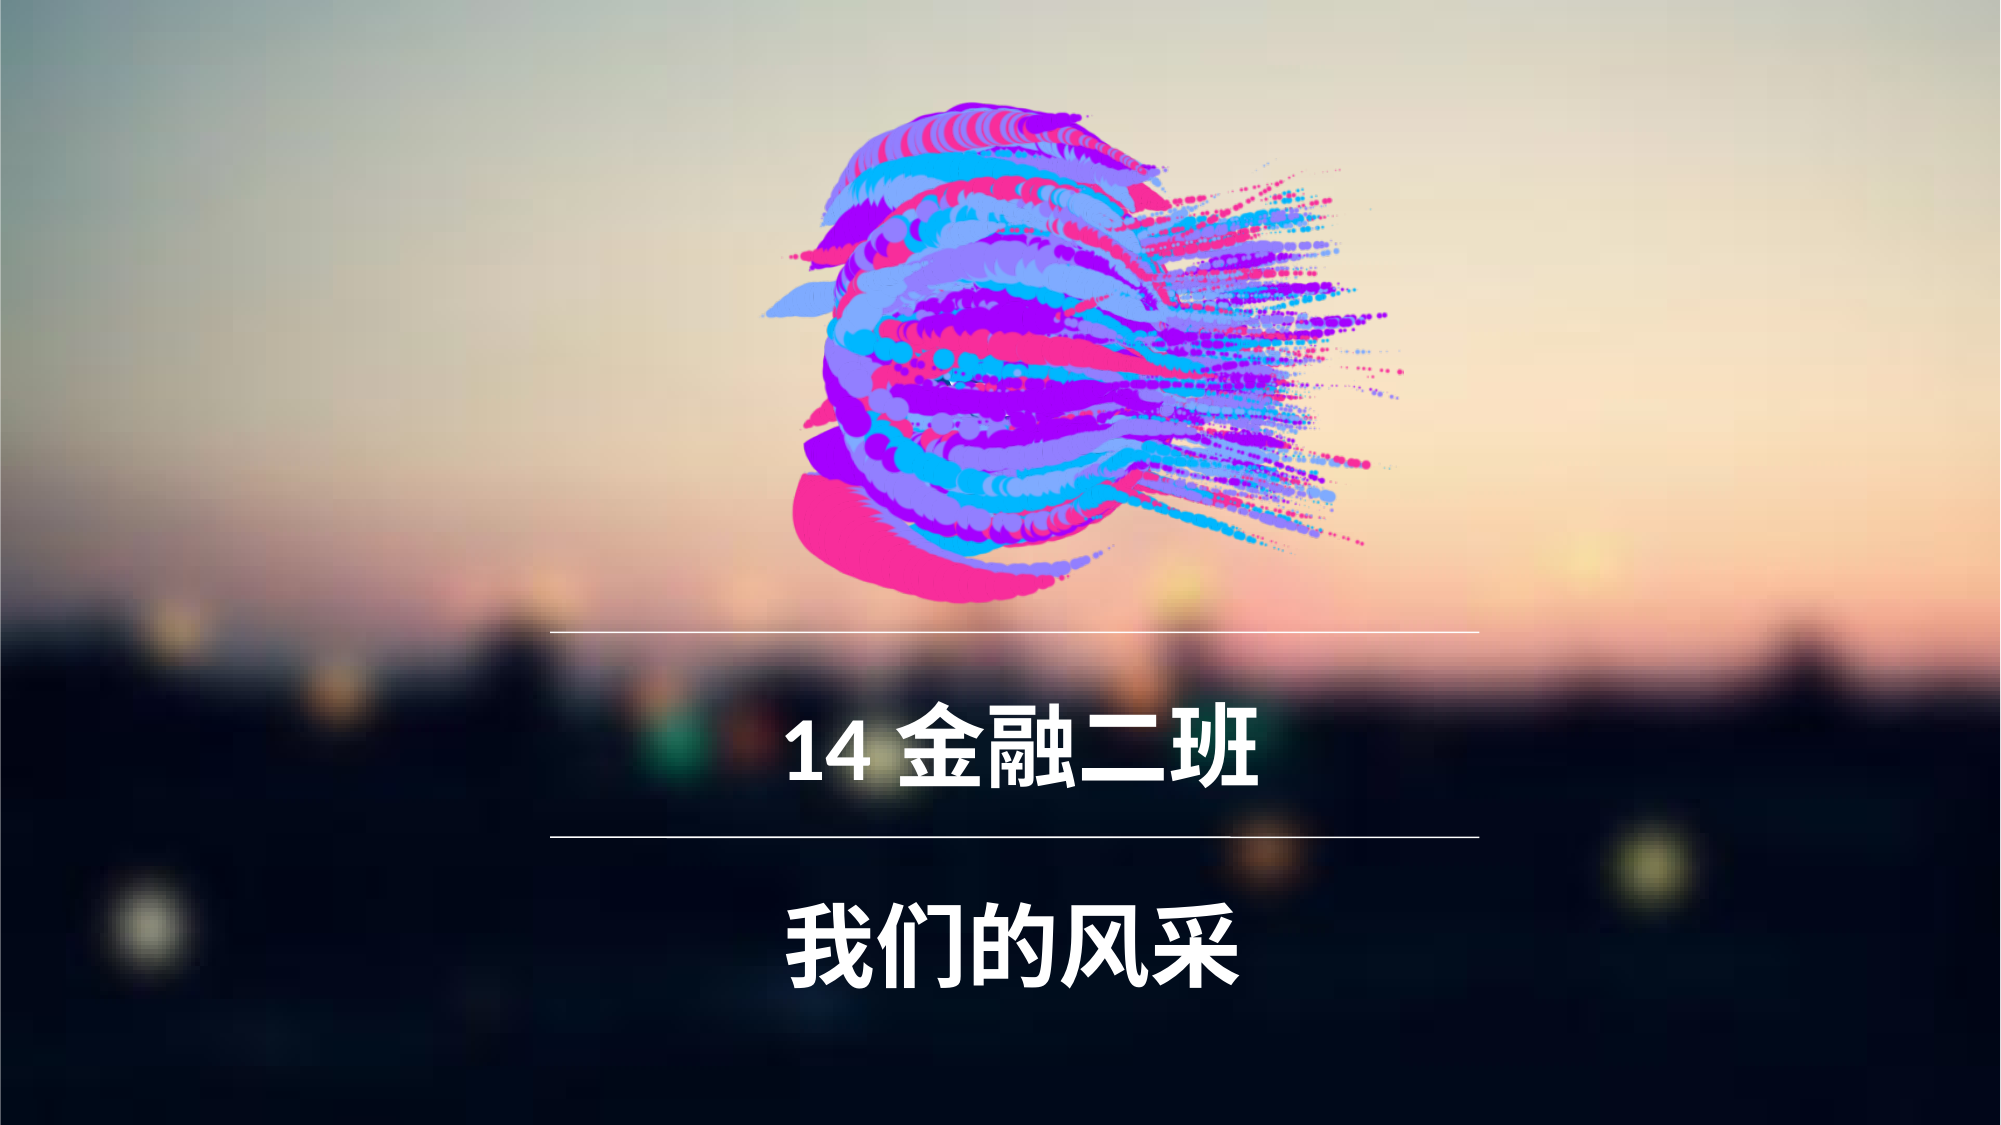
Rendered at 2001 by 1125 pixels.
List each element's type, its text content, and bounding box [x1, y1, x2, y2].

text_box 14金融二班 [764, 680, 1277, 806]
text_box 我们的风采 [768, 881, 1258, 1007]
picture [0, 0, 2001, 1125]
